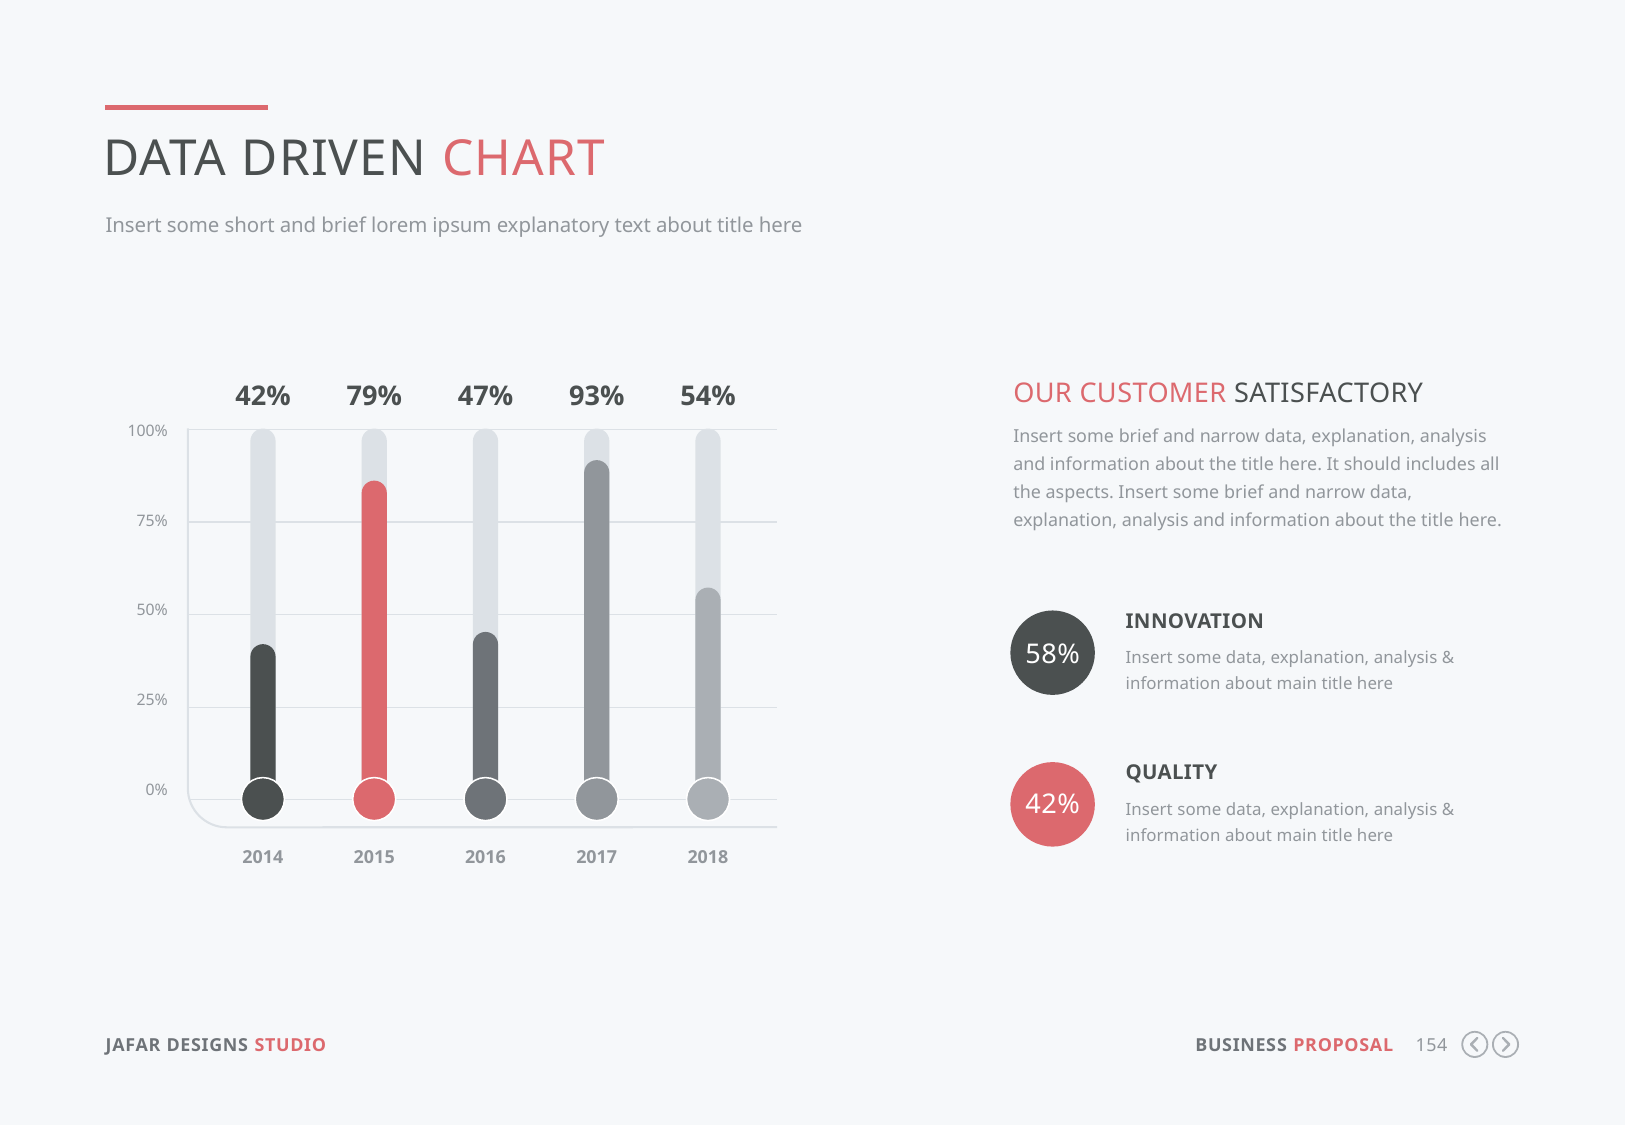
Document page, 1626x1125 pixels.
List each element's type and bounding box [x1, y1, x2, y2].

text_box [323, 840, 426, 867]
text_box [1125, 607, 1518, 694]
text_box [1013, 375, 1518, 532]
text_box [212, 378, 314, 412]
text_box [545, 378, 648, 412]
text_box [434, 840, 537, 867]
list [103, 125, 1518, 188]
text_box [1010, 610, 1095, 695]
text_box [122, 420, 778, 828]
text_box [212, 840, 314, 867]
text_box [434, 378, 537, 412]
text_box [1125, 759, 1518, 846]
text_box [657, 378, 759, 412]
list [105, 209, 1519, 241]
text_box [657, 840, 759, 867]
text_box [323, 378, 426, 412]
text_box [1010, 762, 1095, 847]
text_box [545, 840, 648, 867]
